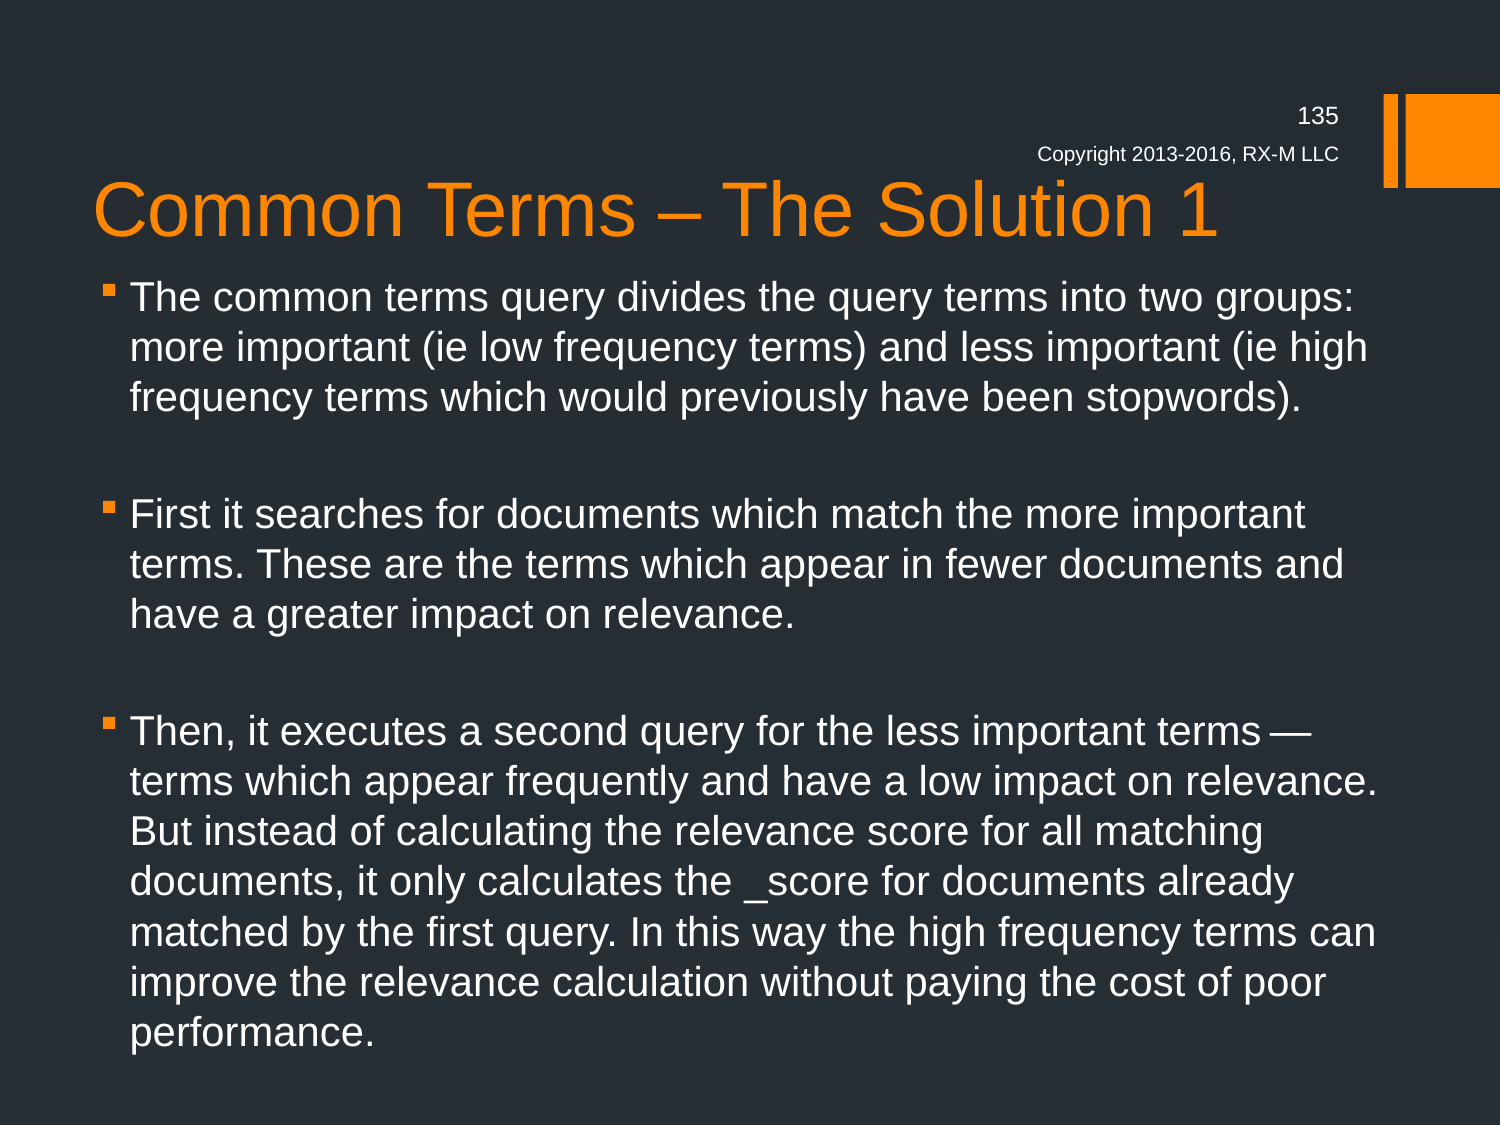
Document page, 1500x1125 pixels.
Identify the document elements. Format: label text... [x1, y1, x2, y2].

slide_number 135 [1199, 90, 1355, 140]
list The common terms query divides the query terms into two groups: more important (ie low frequency terms) and less important (ie high frequency terms which would previously have been stopwords). First it searches for documents which match the more important terms. These are the terms which appear in fewer documents and have a greater impact on relevance. Then, it executes a second query for the less important terms — terms which appear frequently and have a low impact on relevance. But instead of calculating the relevance score for all matching documents, it only calculates the _score for documents already matched by the first query. In this way the high frequency terms can improve the relevance calculation without paying the cost of poor performance. [77, 262, 1400, 1125]
title Common Terms – The Solution 1 [77, 70, 1278, 260]
footer Copyright 2013-2016, RX-M LLC [985, 140, 1355, 190]
